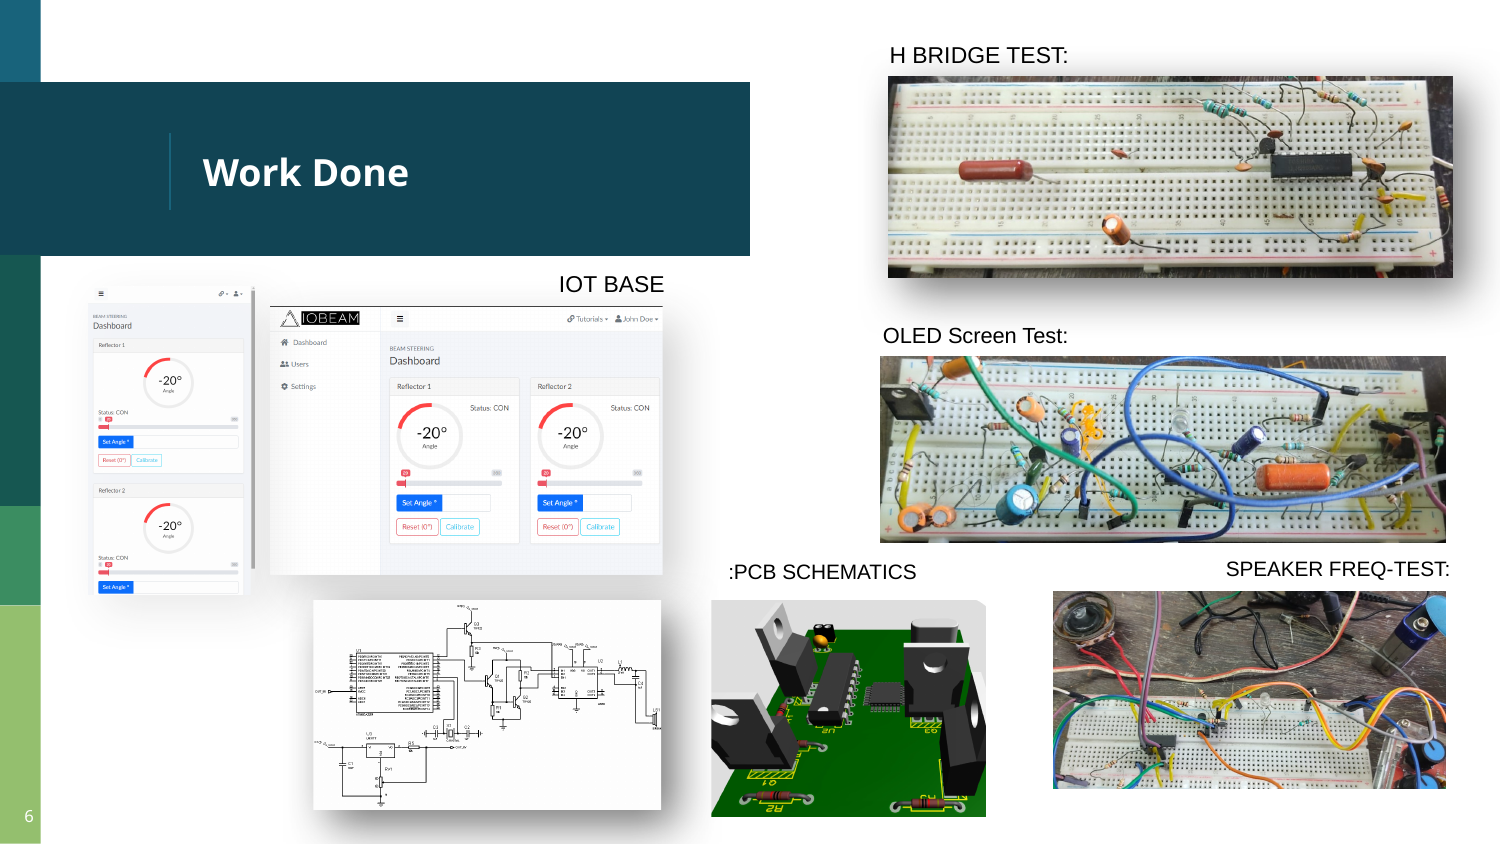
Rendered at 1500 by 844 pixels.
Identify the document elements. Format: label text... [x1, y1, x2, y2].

picture [880, 355, 1446, 543]
picture [710, 600, 987, 817]
text_box IOT BASE [544, 261, 680, 305]
title Work Done [187, 87, 715, 256]
text_box SPEAKER FREQ-TEST: [1211, 547, 1466, 588]
picture [1053, 590, 1446, 789]
picture [313, 599, 662, 810]
text_box :PCB SCHEMATICS [713, 550, 932, 591]
picture [887, 76, 1453, 279]
picture [269, 305, 663, 575]
slide_number 6 [0, 790, 49, 844]
picture [88, 286, 255, 595]
text_box OLED Screen Test: [868, 314, 1084, 356]
text_box H BRIDGE TEST: [874, 33, 1085, 76]
